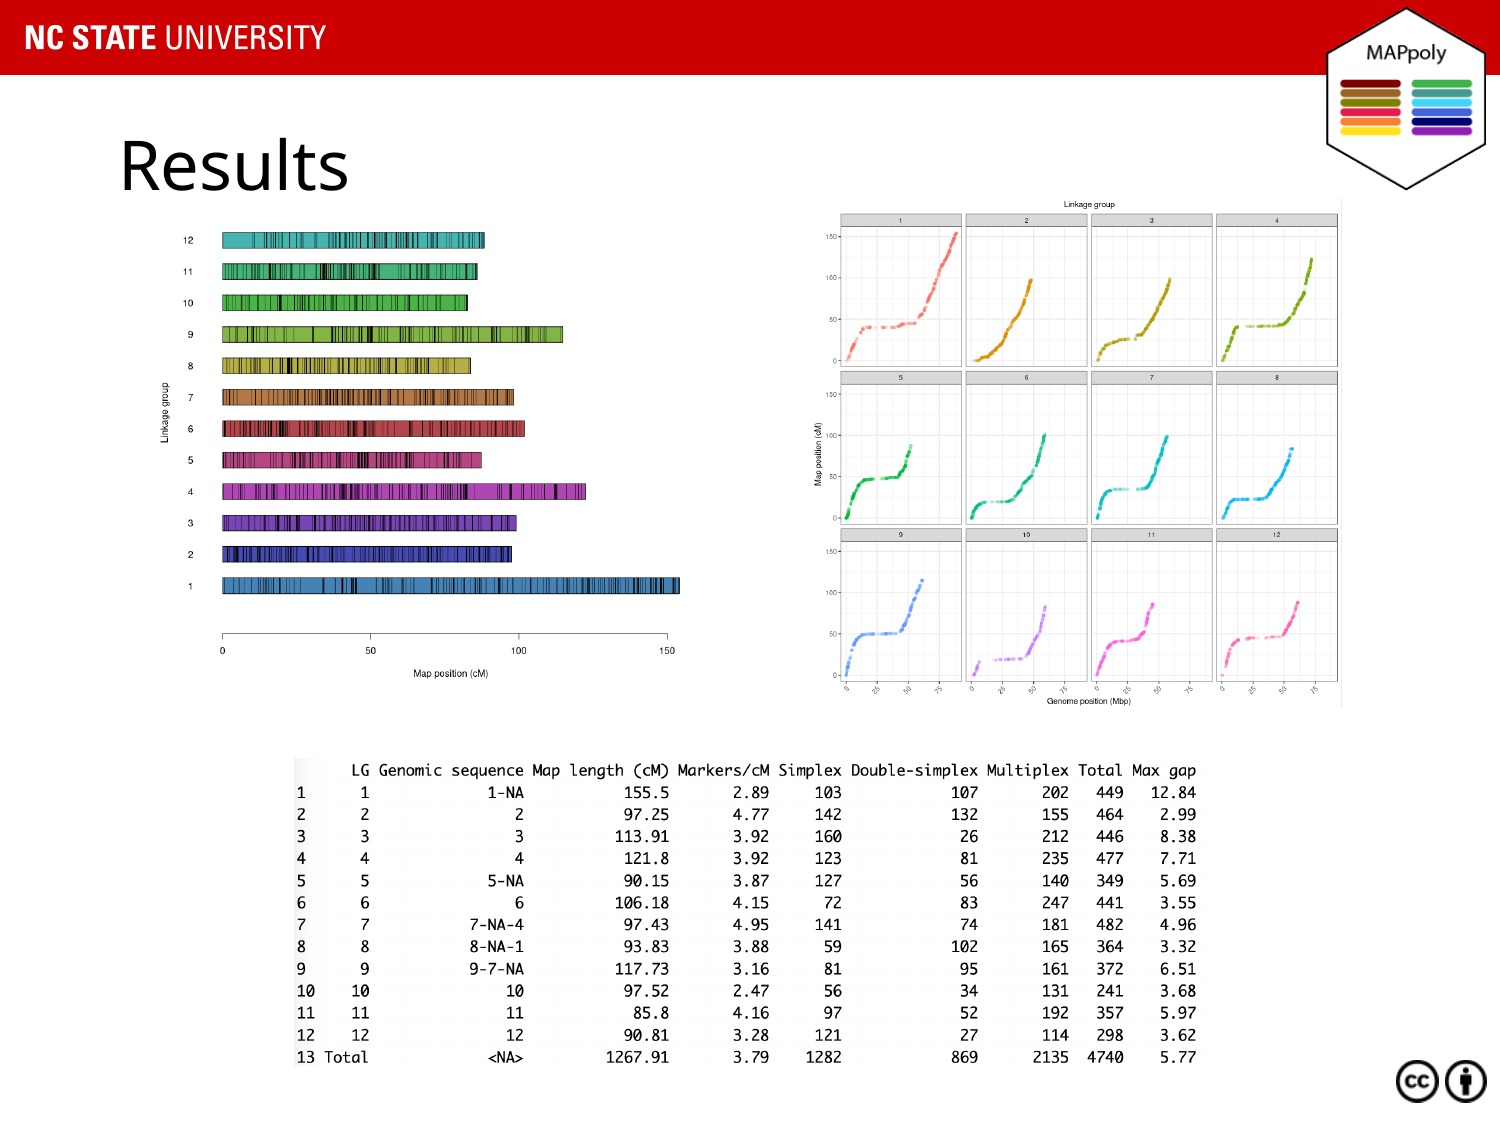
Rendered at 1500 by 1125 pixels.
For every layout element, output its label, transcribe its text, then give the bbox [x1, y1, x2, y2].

picture [1445, 1060, 1487, 1103]
picture [158, 222, 689, 683]
picture [1396, 1060, 1439, 1103]
title Results [103, 59, 1397, 278]
picture [811, 198, 1342, 707]
picture [0, 0, 1500, 191]
picture [294, 758, 1206, 1066]
